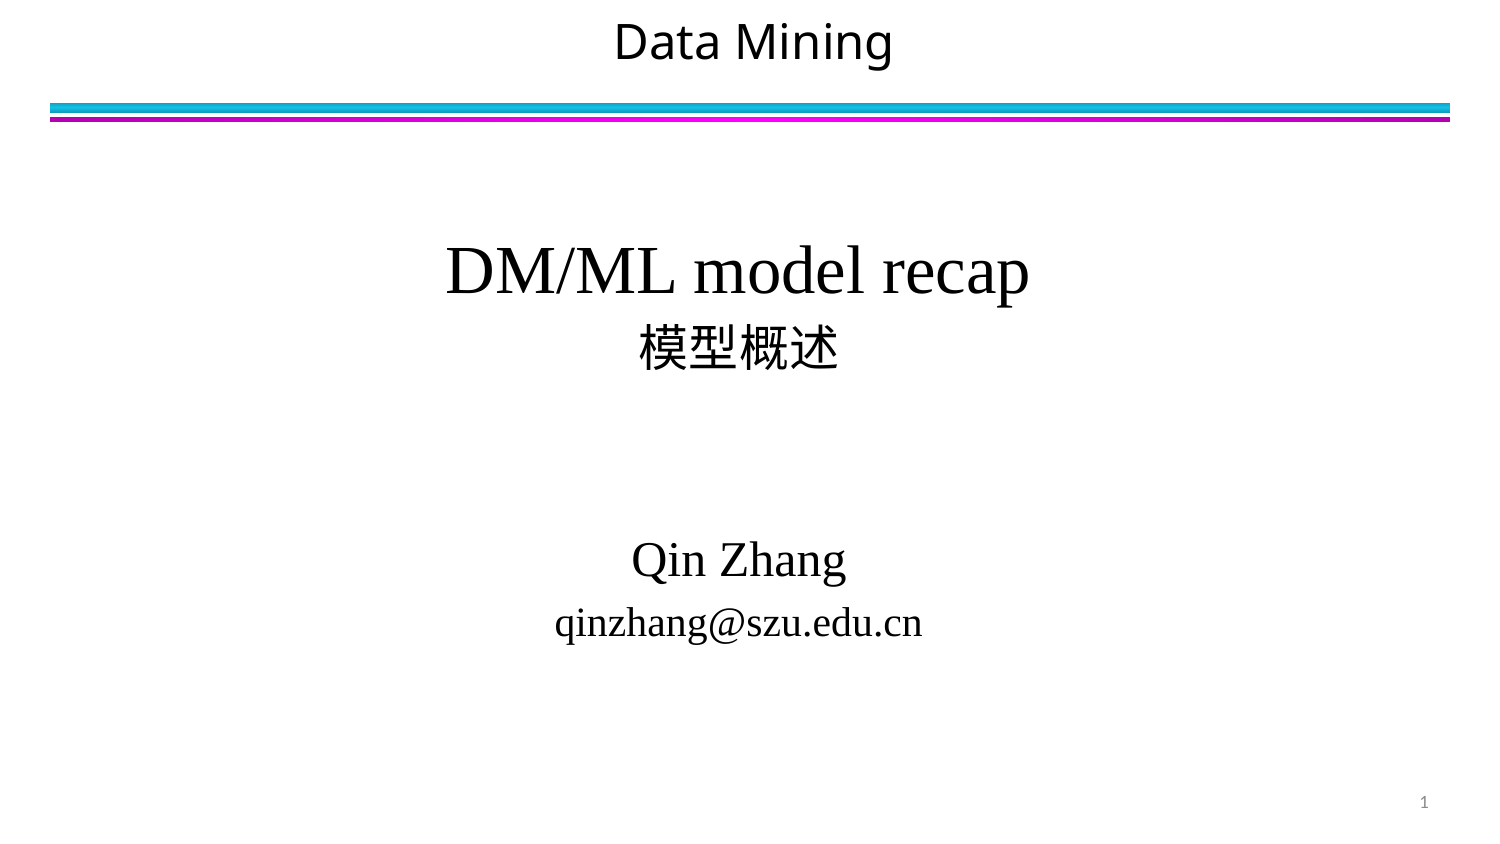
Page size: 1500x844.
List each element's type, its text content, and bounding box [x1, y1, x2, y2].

title Data Mining [215, 9, 1294, 78]
slide_number 1 [1106, 778, 1444, 823]
text_box DM/ML model recap 模型概述 Qin Zhang qinzhang@szu.edu.cn [237, 216, 1241, 720]
